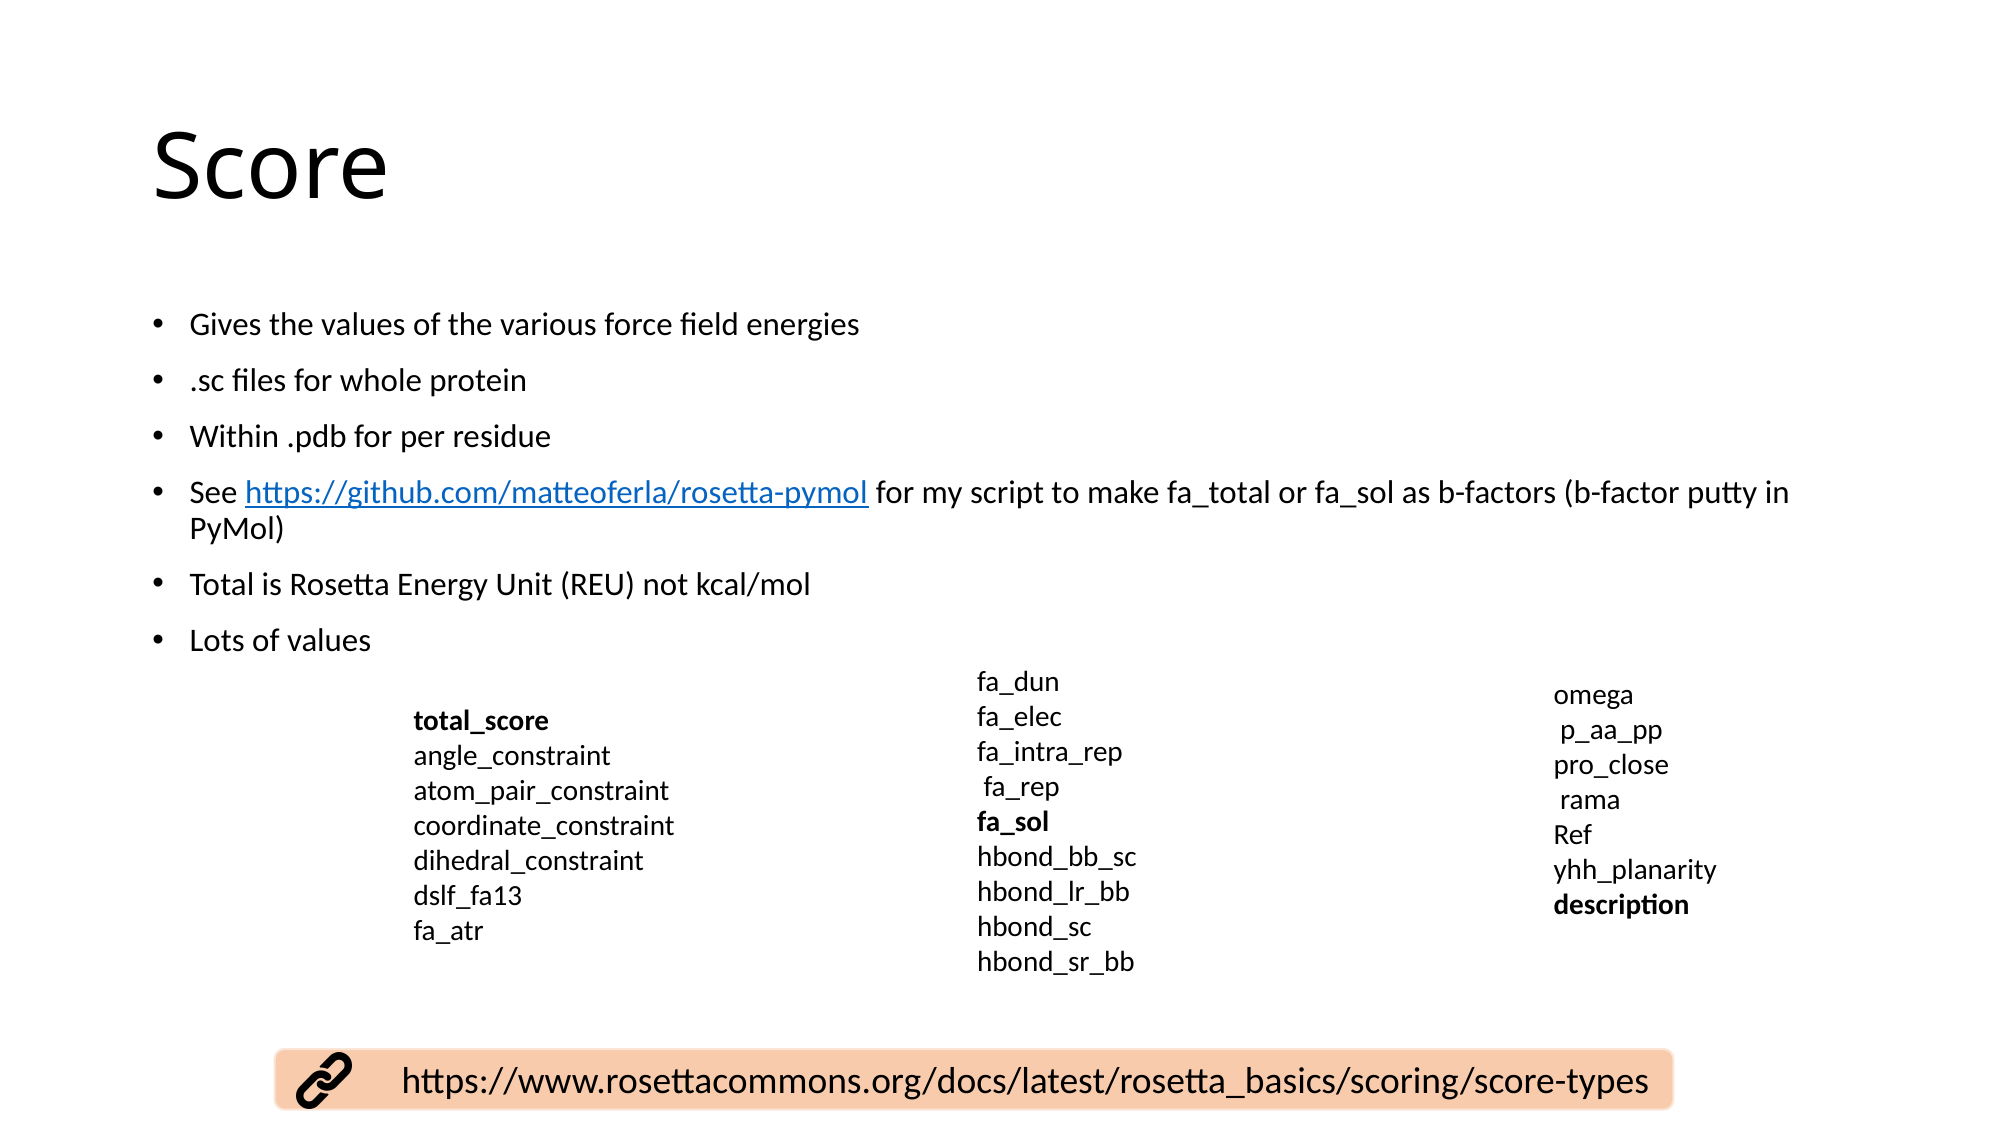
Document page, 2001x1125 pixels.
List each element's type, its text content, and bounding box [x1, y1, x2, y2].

text_box Gives the values of the various force field energies .sc files for whole protein Within .pdb for per residue See https://github.com/matteoferla/rosetta-pymol for my script to make fa_total or fa_sol as b-factors (b-factor putty in PyMol) Total is Rosetta Energy Unit (REU) not kcal/mol Lots of values [137, 299, 1863, 667]
text_box [273, 1048, 1670, 1111]
text_box omega p_aa_pp pro_close rama Ref yhh_planarity description [1538, 667, 1809, 928]
text_box https://www.rosettacommons.org/docs/latest/rosetta_basics/scoring/score-types [386, 1049, 1715, 1109]
text_box total_score angle_constraint atom_pair_constraint coordinate_constraint dihedral_constraint dslf_fa13 fa_atr [323, 694, 707, 954]
text_box fa_dun fa_elec fa_intra_rep fa_rep fa_sol hbond_bb_sc hbond_lr_bb hbond_sc hbond_sr_bb [962, 655, 1165, 985]
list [296, 1052, 352, 1109]
title Score [137, 59, 1863, 278]
